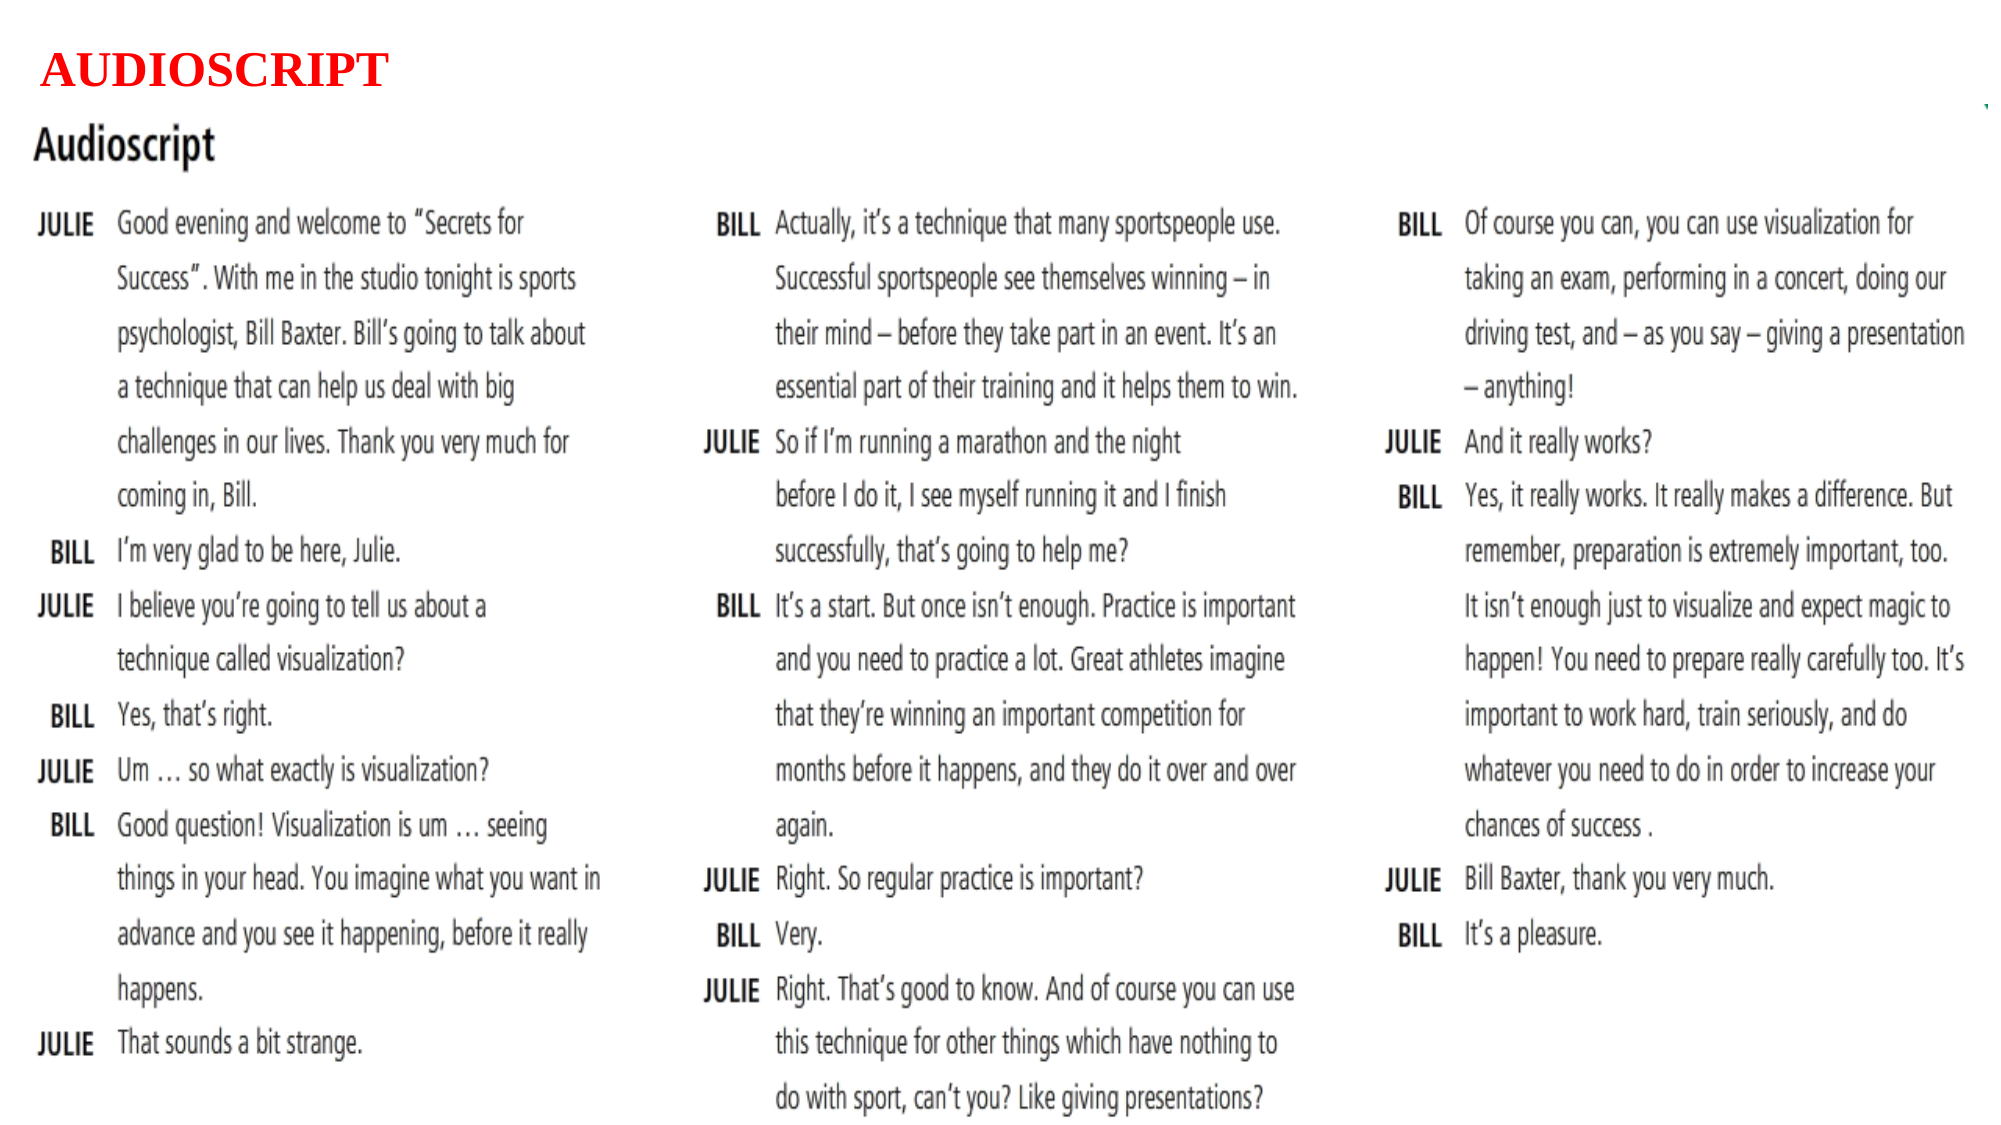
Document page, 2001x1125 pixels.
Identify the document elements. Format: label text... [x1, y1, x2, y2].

picture [12, 104, 1988, 1125]
text_box AUDIOSCRIPT [24, 29, 450, 104]
